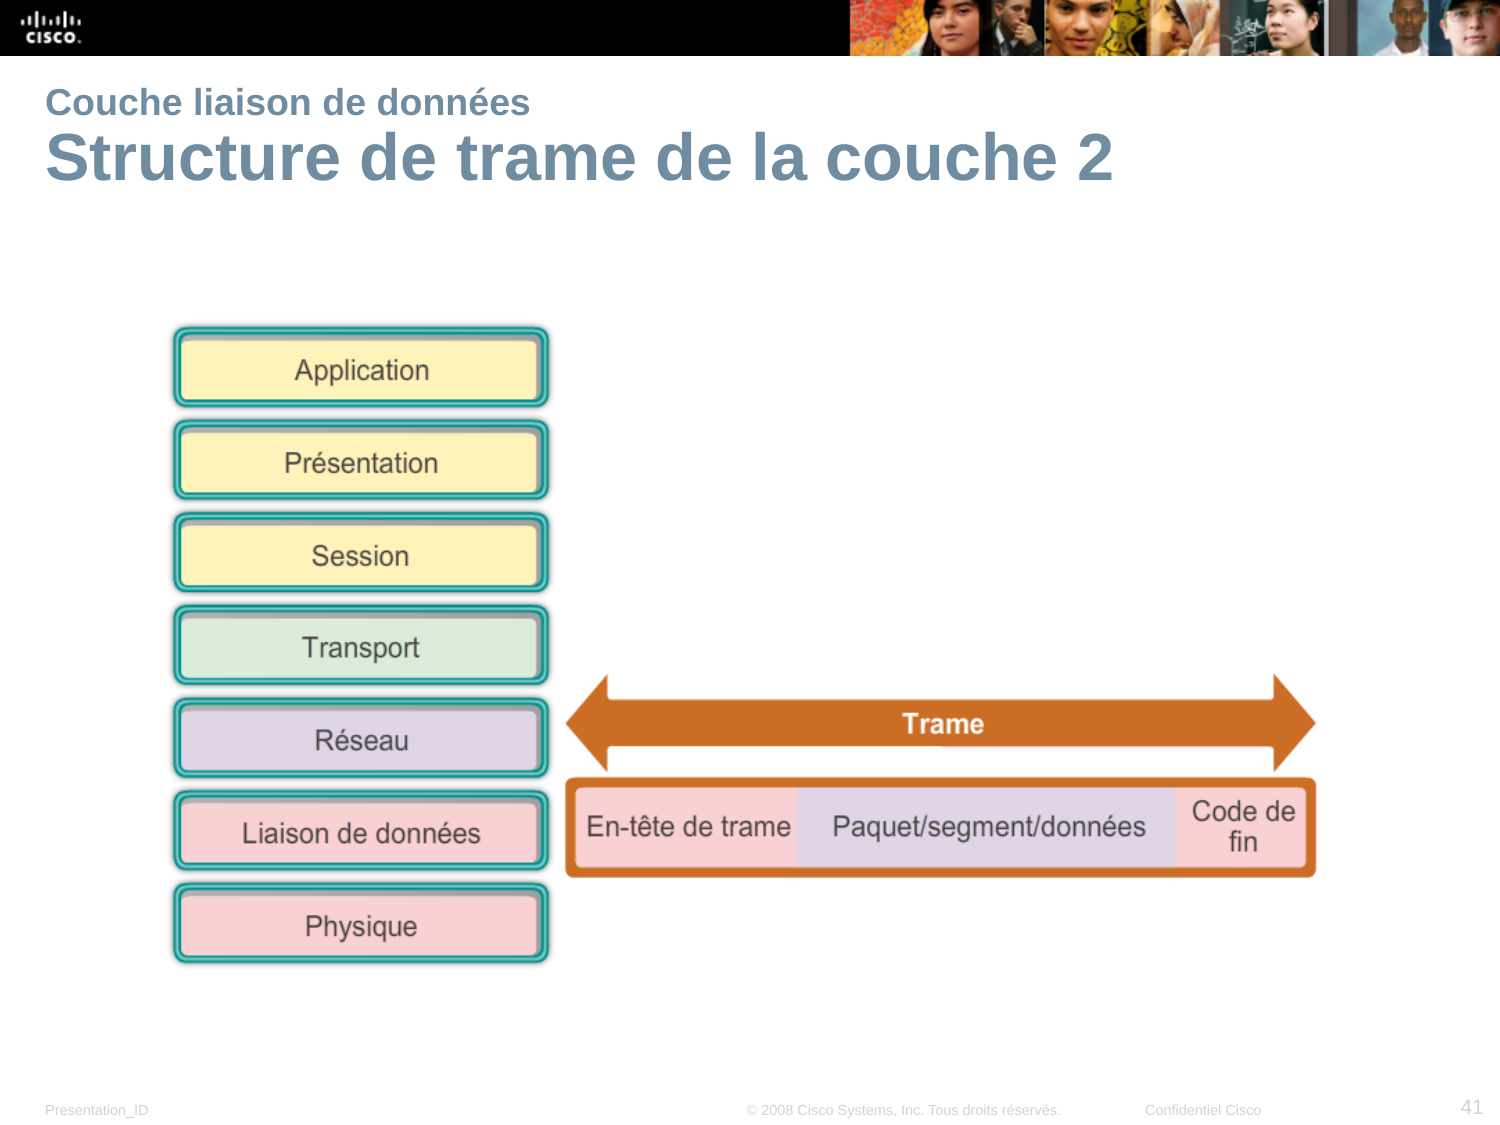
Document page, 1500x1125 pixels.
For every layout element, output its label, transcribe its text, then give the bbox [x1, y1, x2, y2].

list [155, 297, 1347, 990]
picture [0, 0, 1500, 56]
title Couche liaison de données Structure de trame de la couche 2 [31, 64, 1471, 203]
